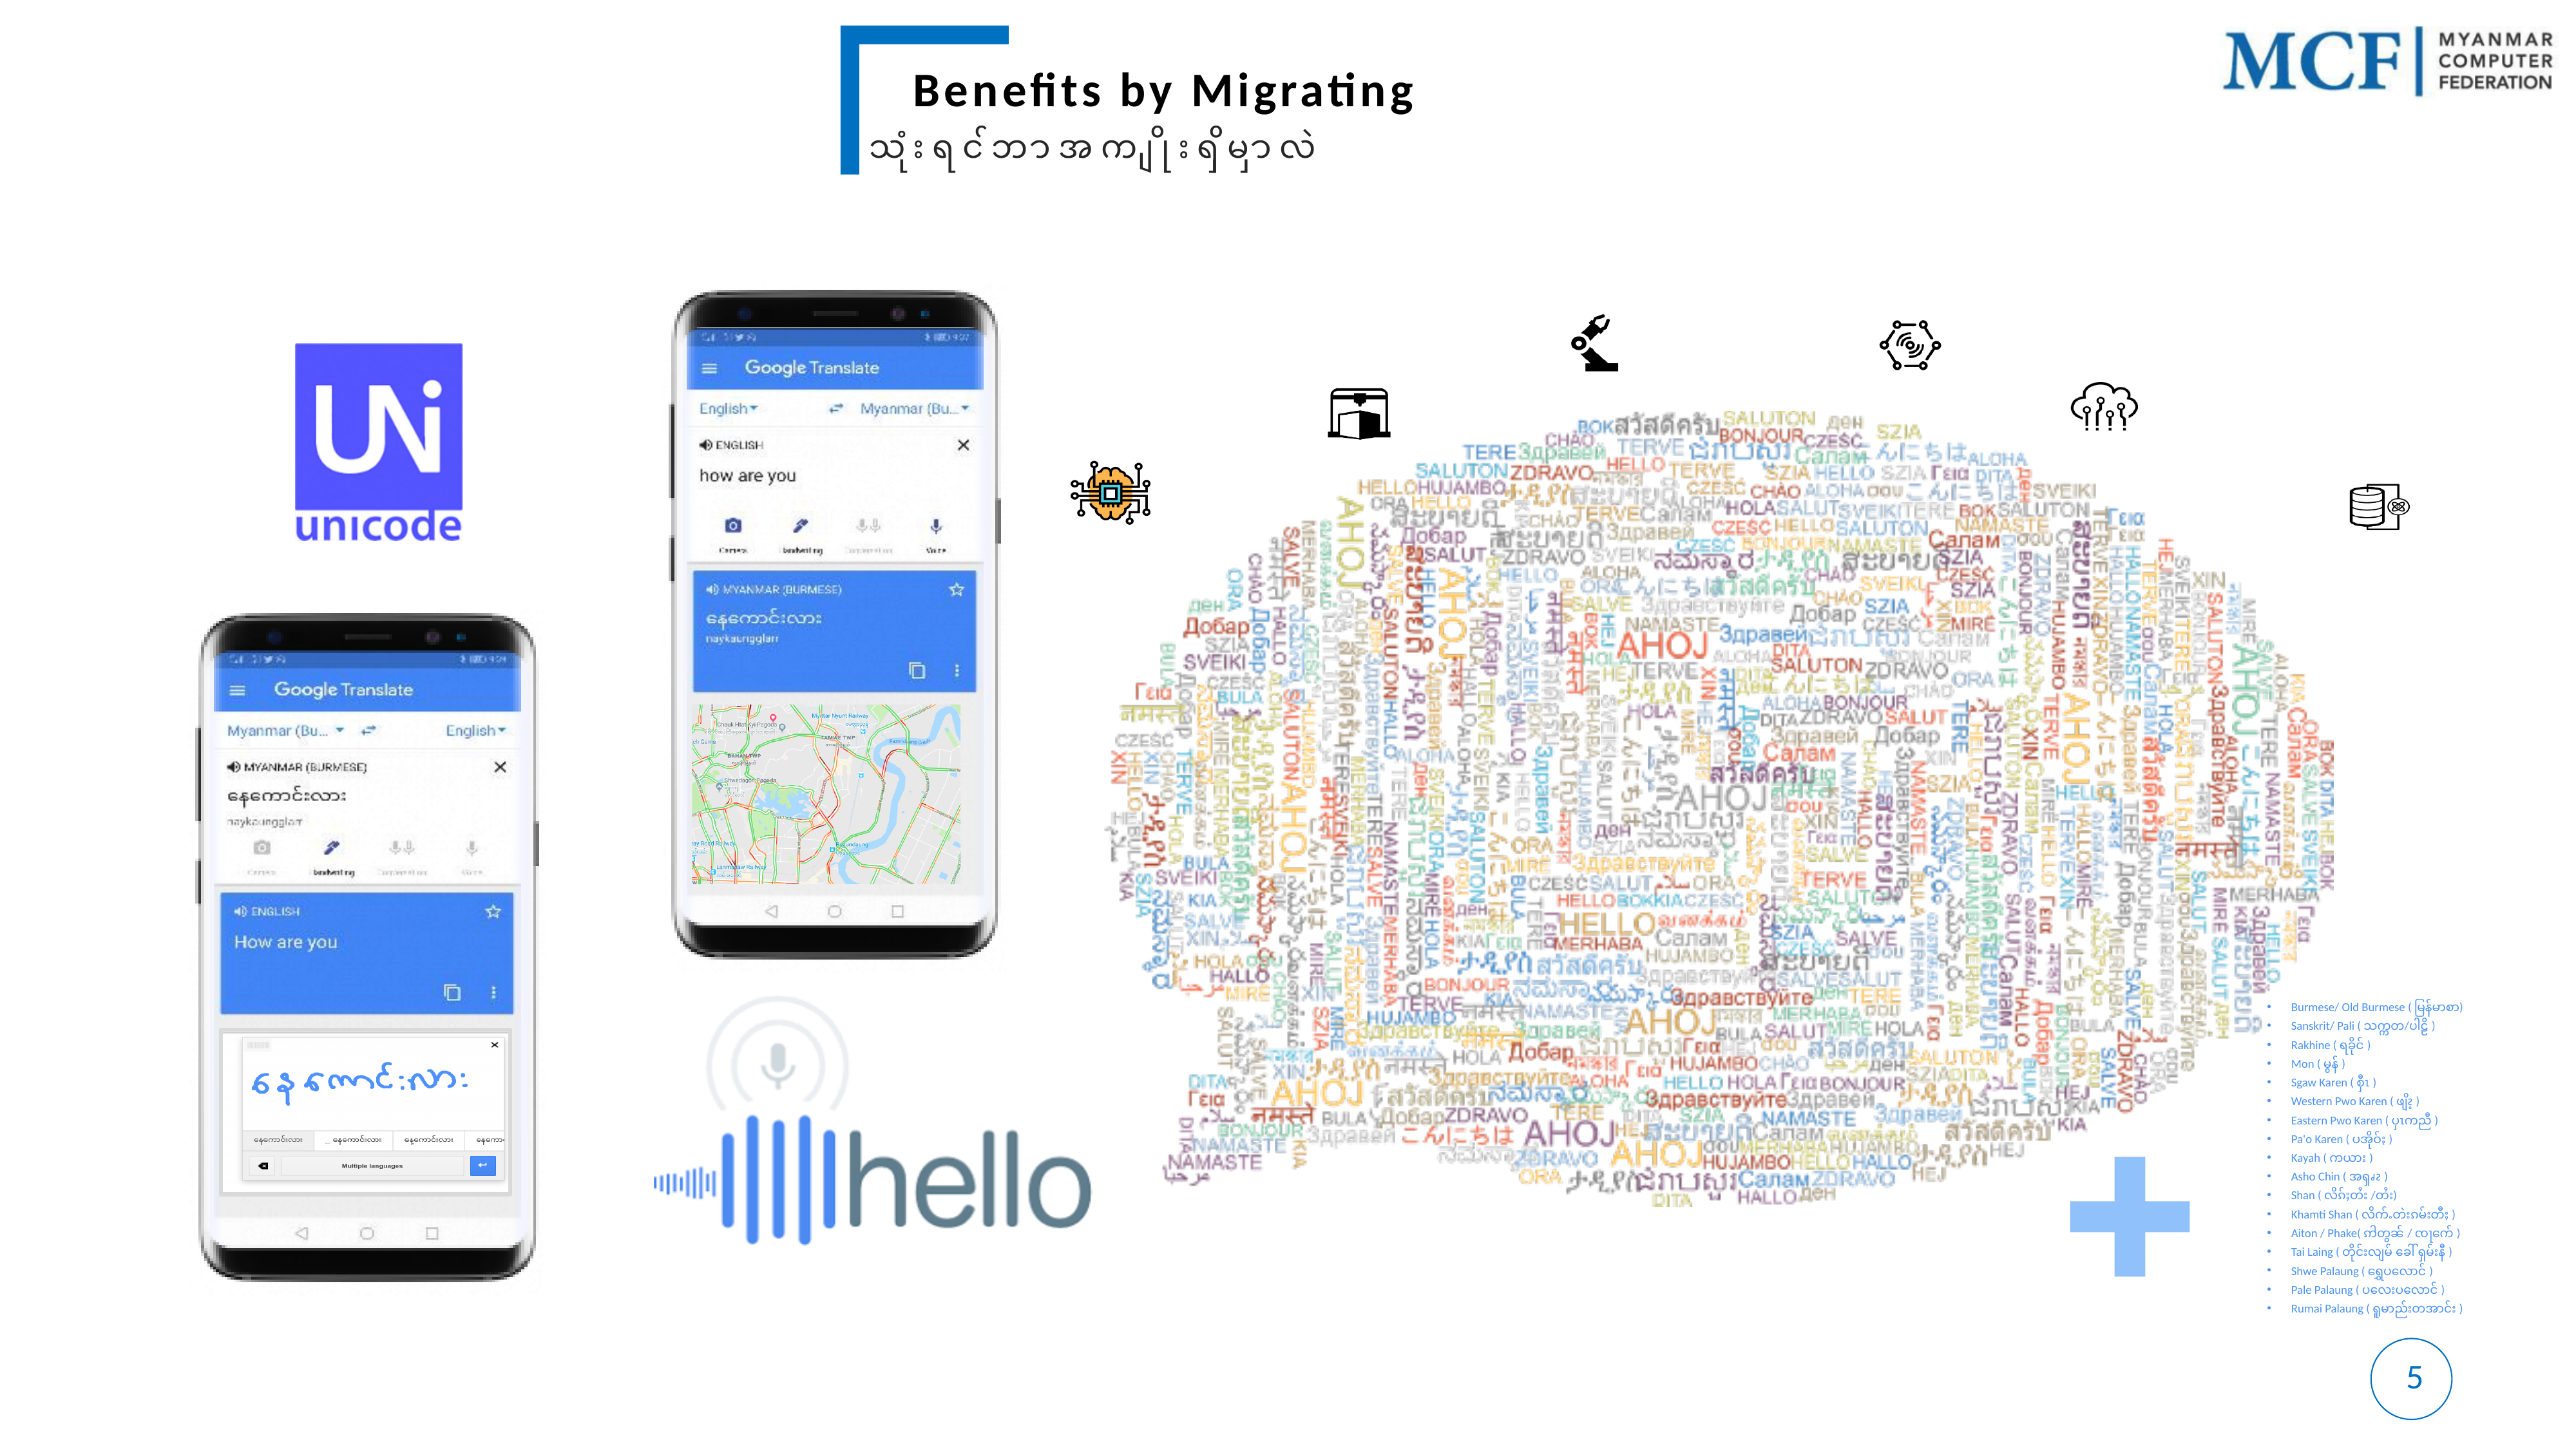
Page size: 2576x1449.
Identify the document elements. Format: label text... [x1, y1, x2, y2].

text_box သုံးရင်ဘာအကျိုးရှိမှာလဲ [859, 120, 1326, 169]
picture [2218, 26, 2560, 100]
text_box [662, 283, 1008, 973]
text_box [2070, 1207, 2190, 1278]
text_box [1071, 313, 2414, 533]
picture [654, 996, 1092, 1246]
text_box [189, 607, 546, 1296]
text_box Benefits by Migrating [903, 53, 1424, 122]
picture [1103, 412, 2334, 1207]
picture [295, 343, 463, 541]
text_box Burmese/ Old Burmese ( မြန်မာစာ) Sanskrit/ Pali ( သက္ကတ/ပါဠိ ) Rakhine ( ရခိုင် ) Mon ( မွန် ) Sgaw Karen ( စှီၤ ) Western Pwo Karen ( ဖျိၩ့ ) Eastern Pwo Karen ( ပှၤကညီ ) Pa'o Karen ( ပအိုဝ်ႏ ) Kayah ( ကယား ) Asho Chin ( အၡၧၩ ) Shan ( လိၵ်ႈတႆး /တႆး) Khamti Shan ( လိက်ႉတဲးၵမ်းတီႈ ) Aiton / Phake( ဢႝတွၼ် / ၸႃက်ေ ) Tai Laing ( တိုင်းလျမ် ခေါ် ရှမ်းနီ ) Shwe Palaung ( ရွှေပလောင် ) Pale Palaung ( ပလေးပလောင် ) Rumai Palaung ( ရူမာည်းတအာင်း ) [2257, 990, 2503, 1320]
